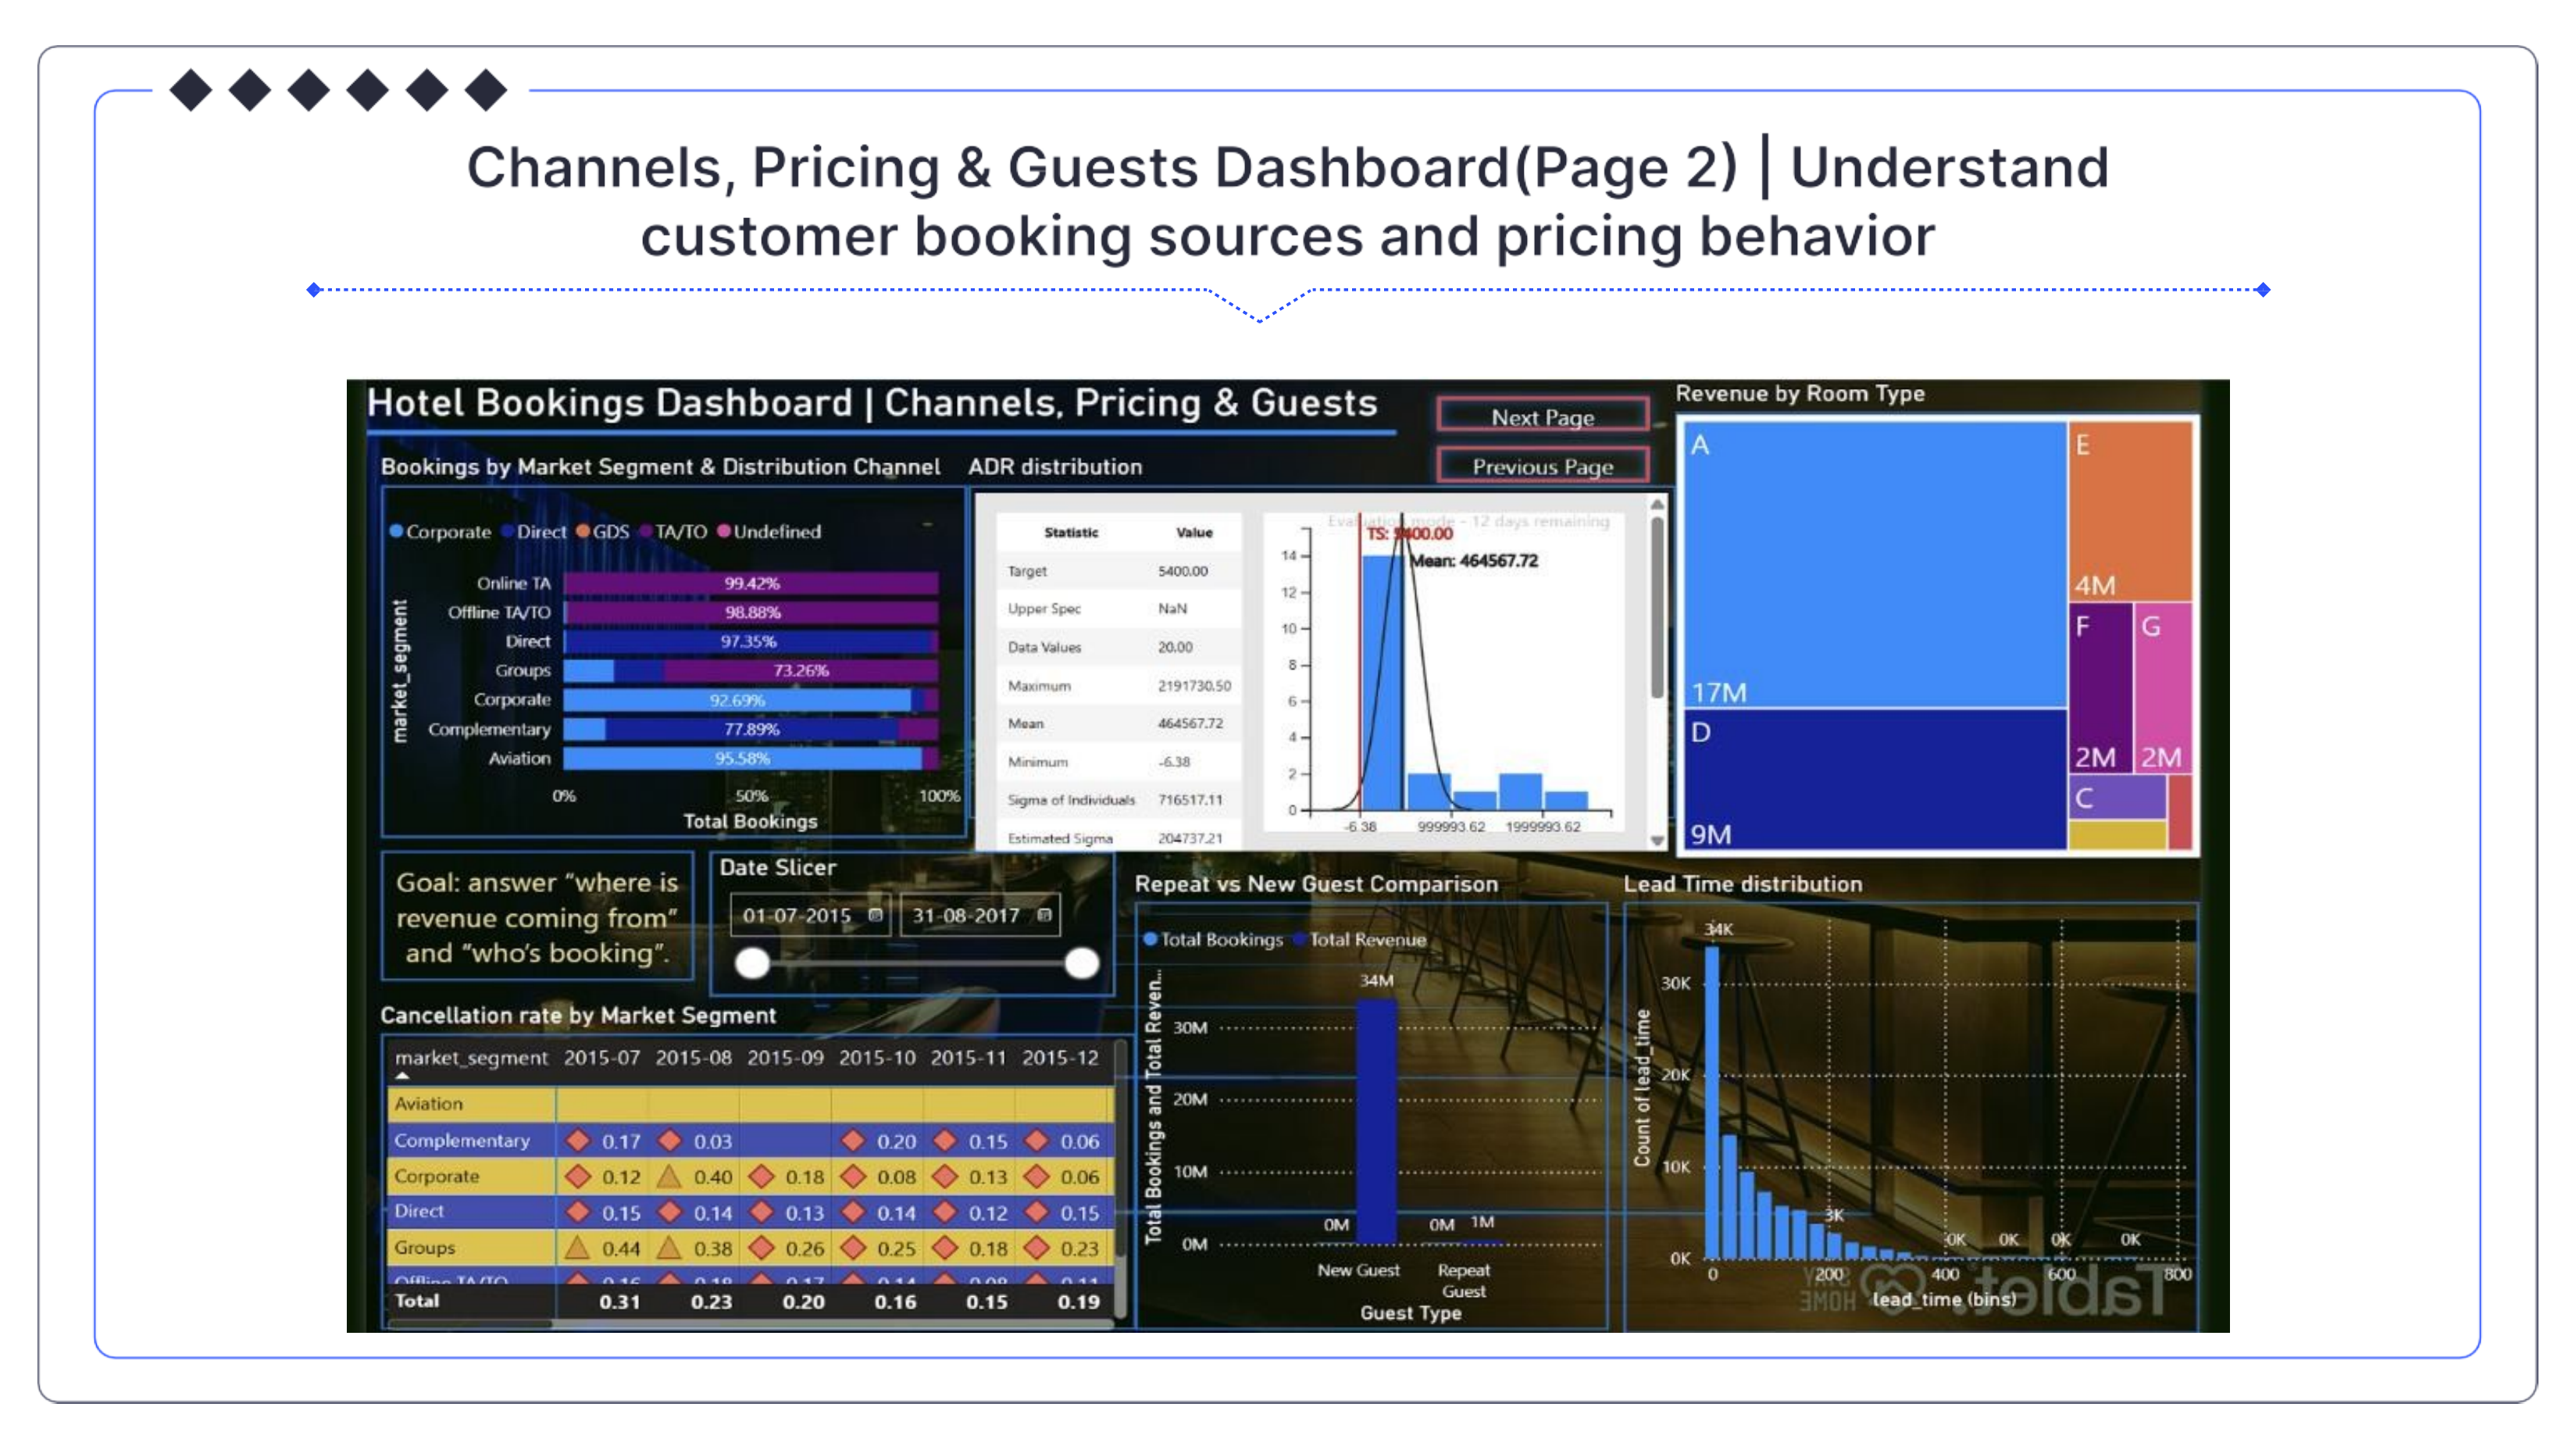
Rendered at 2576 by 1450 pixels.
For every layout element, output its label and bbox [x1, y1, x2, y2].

text_box [37, 45, 2539, 1404]
